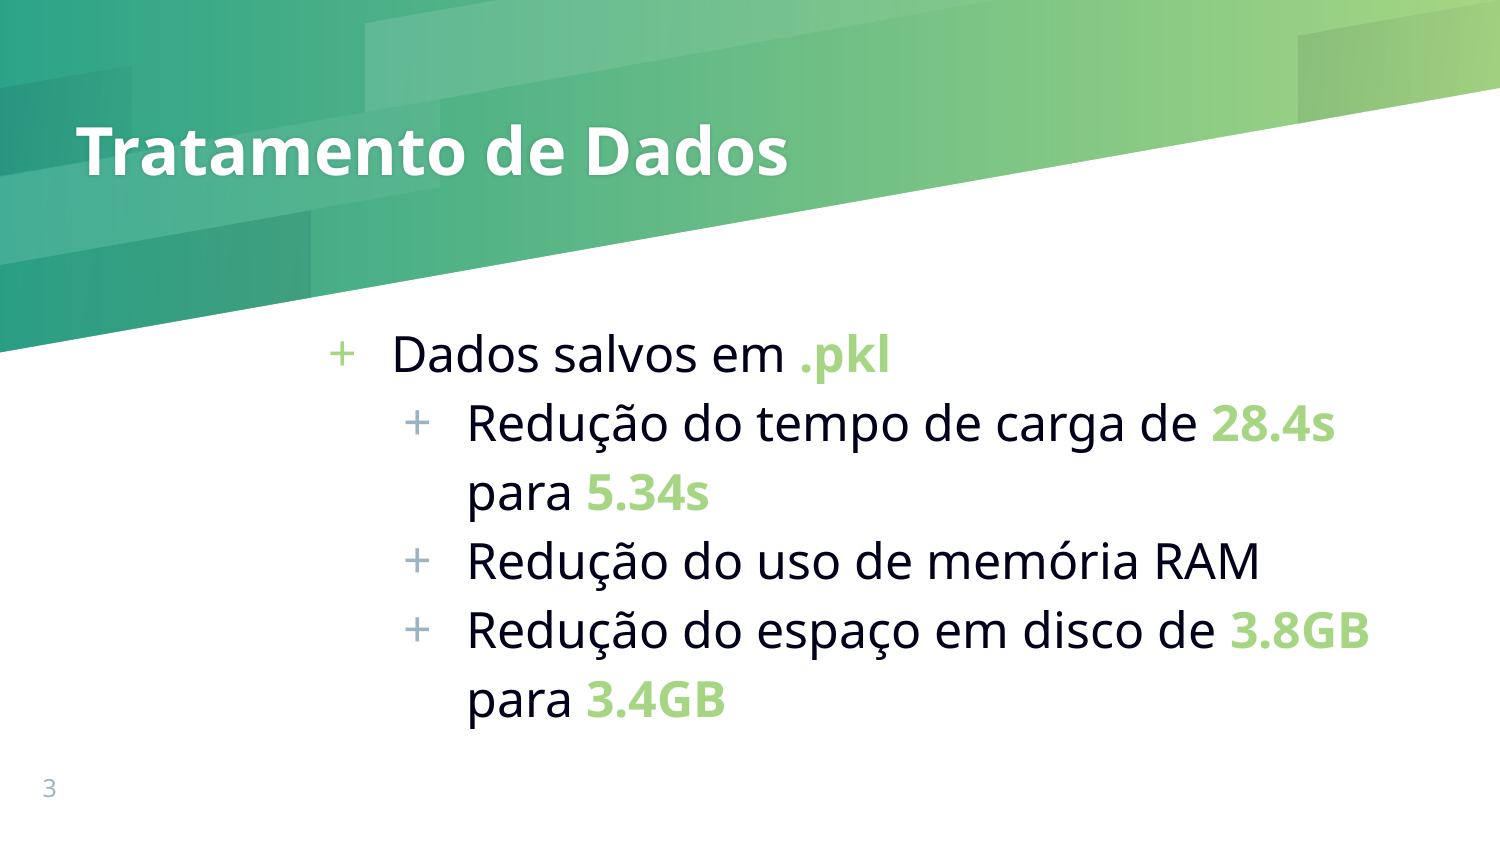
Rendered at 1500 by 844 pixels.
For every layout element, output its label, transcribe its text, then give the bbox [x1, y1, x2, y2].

slide_number ‹#› [42, 766, 122, 807]
list Dados salvos em .pkl Redução do tempo de carga de 28.4s para 5.34s Redução do uso de memória RAM Redução do espaço em disco de 3.8GB para 3.4GB [316, 313, 1425, 767]
title Tratamento de Dados [75, 0, 975, 298]
